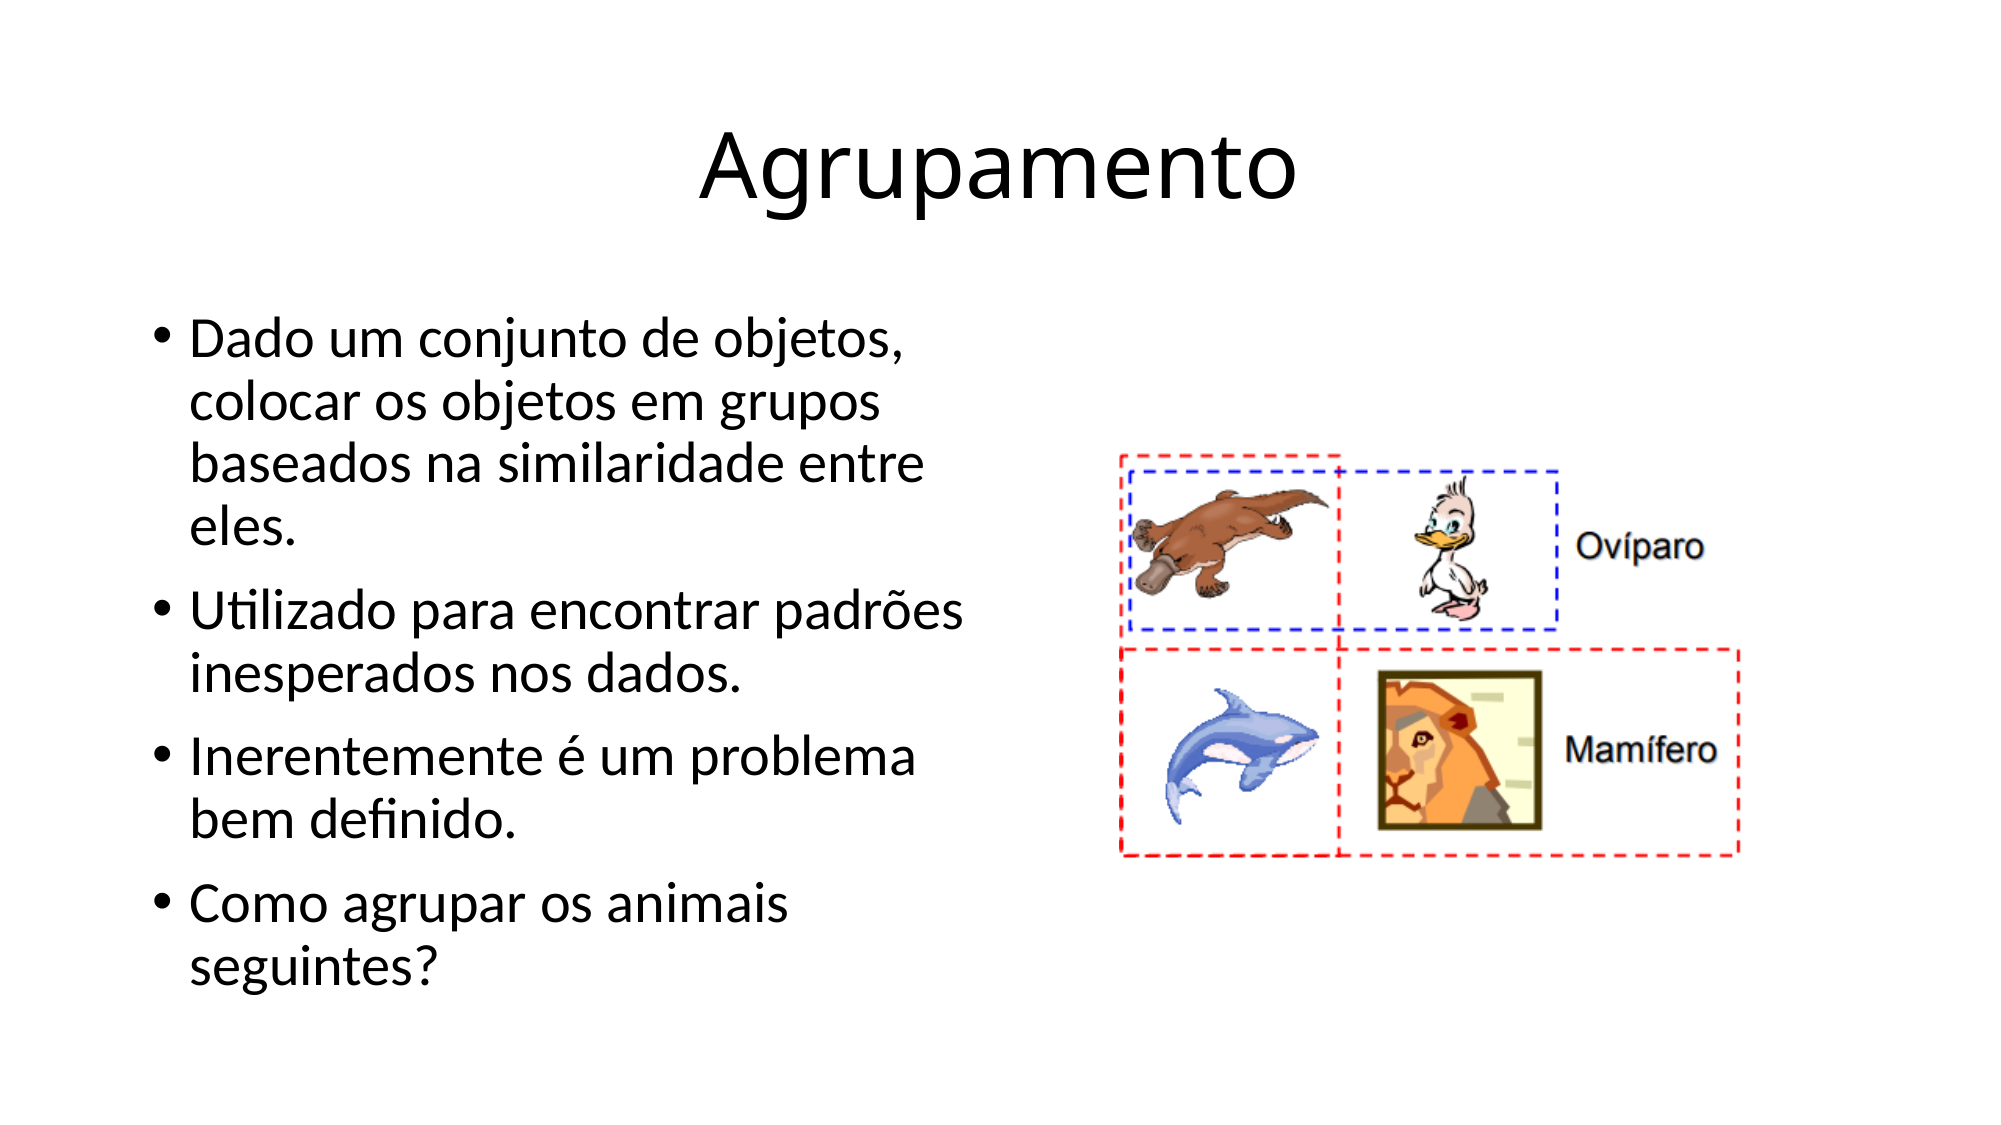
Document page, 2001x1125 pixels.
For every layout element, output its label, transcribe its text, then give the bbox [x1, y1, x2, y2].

list Dado um conjunto de objetos, colocar os objetos em grupos baseados na similaridade entre eles. Utilizado para encontrar padrões inesperados nos dados. Inerentemente é um problema bem definido. Como agrupar os animais seguintes? [137, 299, 988, 1014]
title Agrupamento [137, 59, 1863, 278]
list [1119, 449, 1756, 864]
